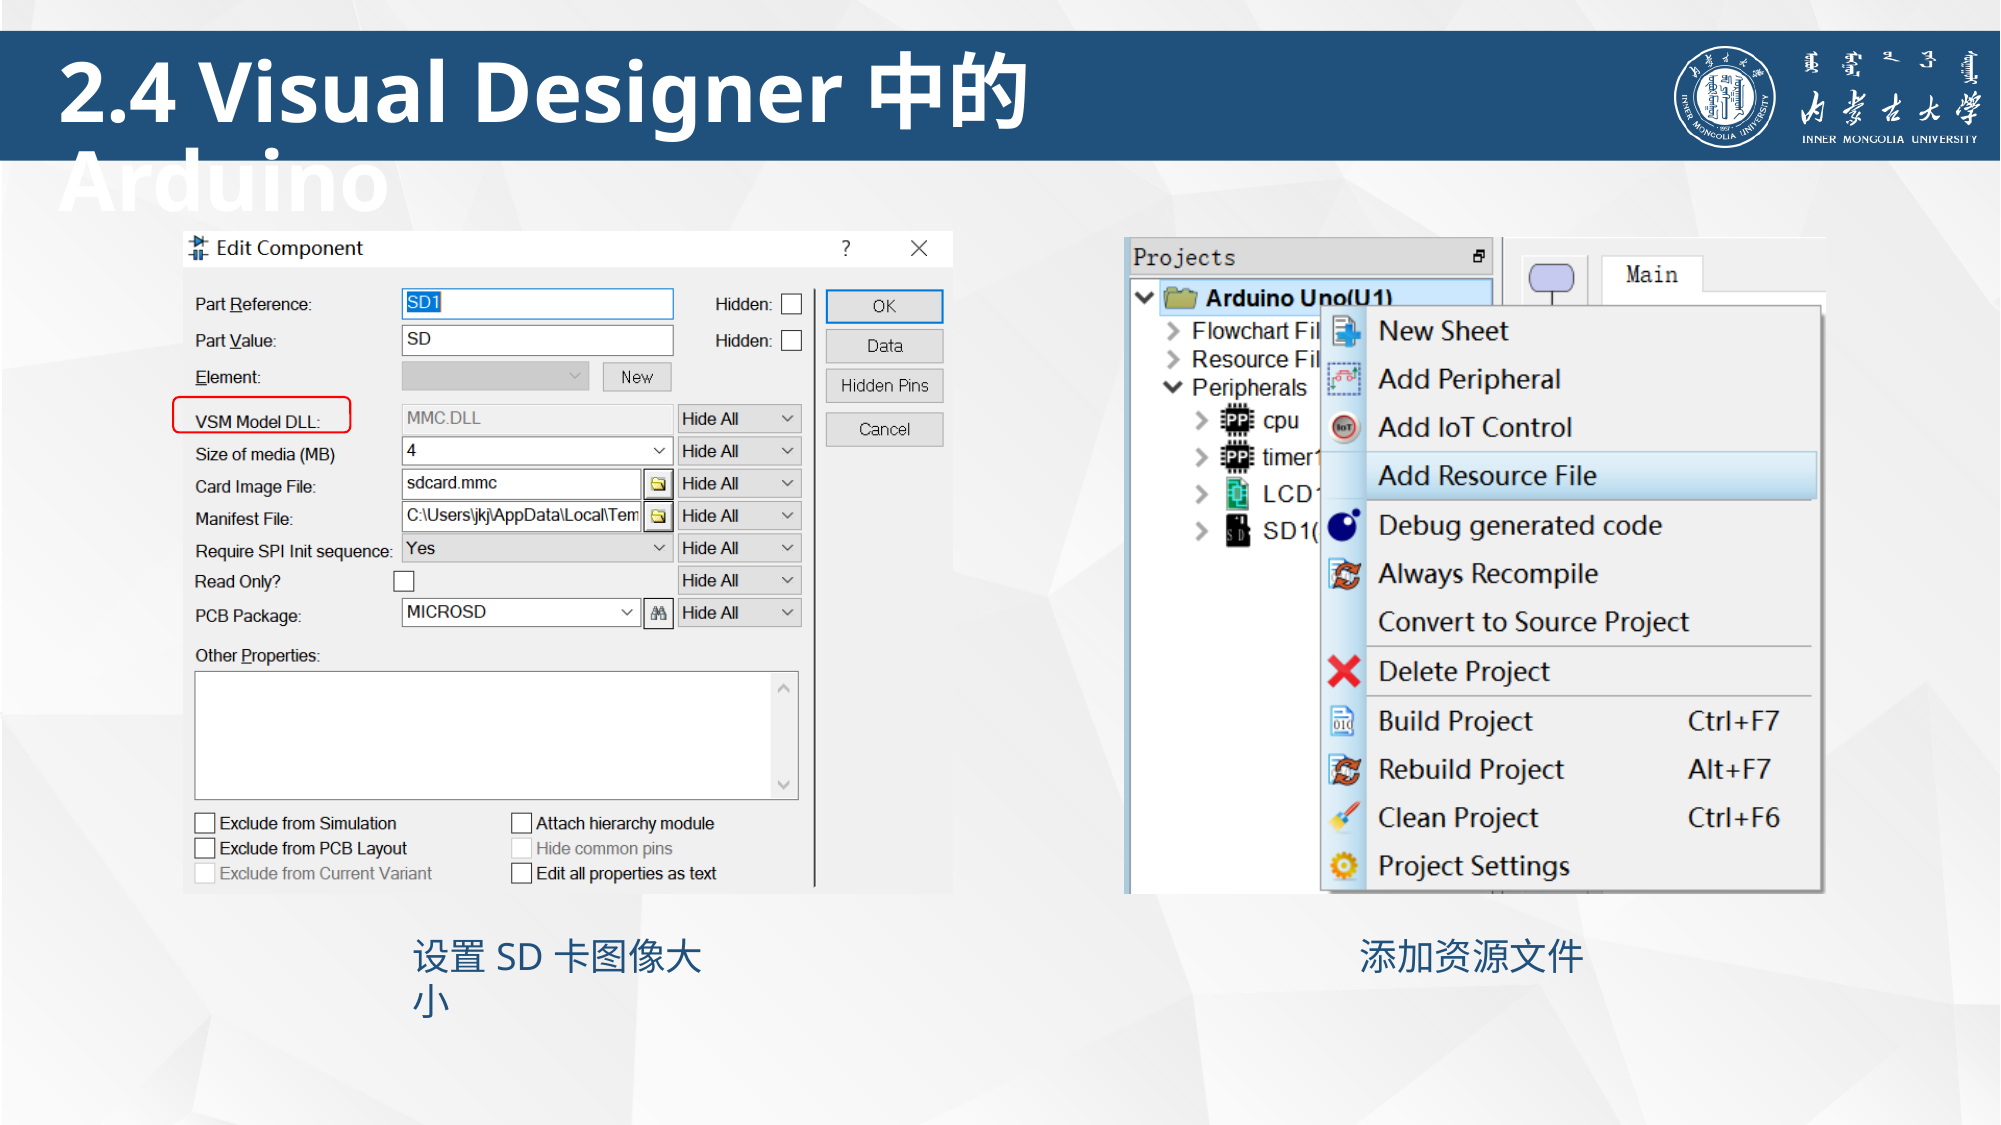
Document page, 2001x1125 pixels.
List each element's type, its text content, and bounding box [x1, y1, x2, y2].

picture [1673, 46, 1986, 150]
list 2.4 Visual Designer中的 Arduino [43, 42, 1409, 148]
text_box 设置SD卡图像大小 [397, 925, 744, 1031]
picture [0, 0, 2001, 1125]
text_box [172, 395, 182, 434]
text_box 添加资源文件 [1344, 925, 1606, 986]
